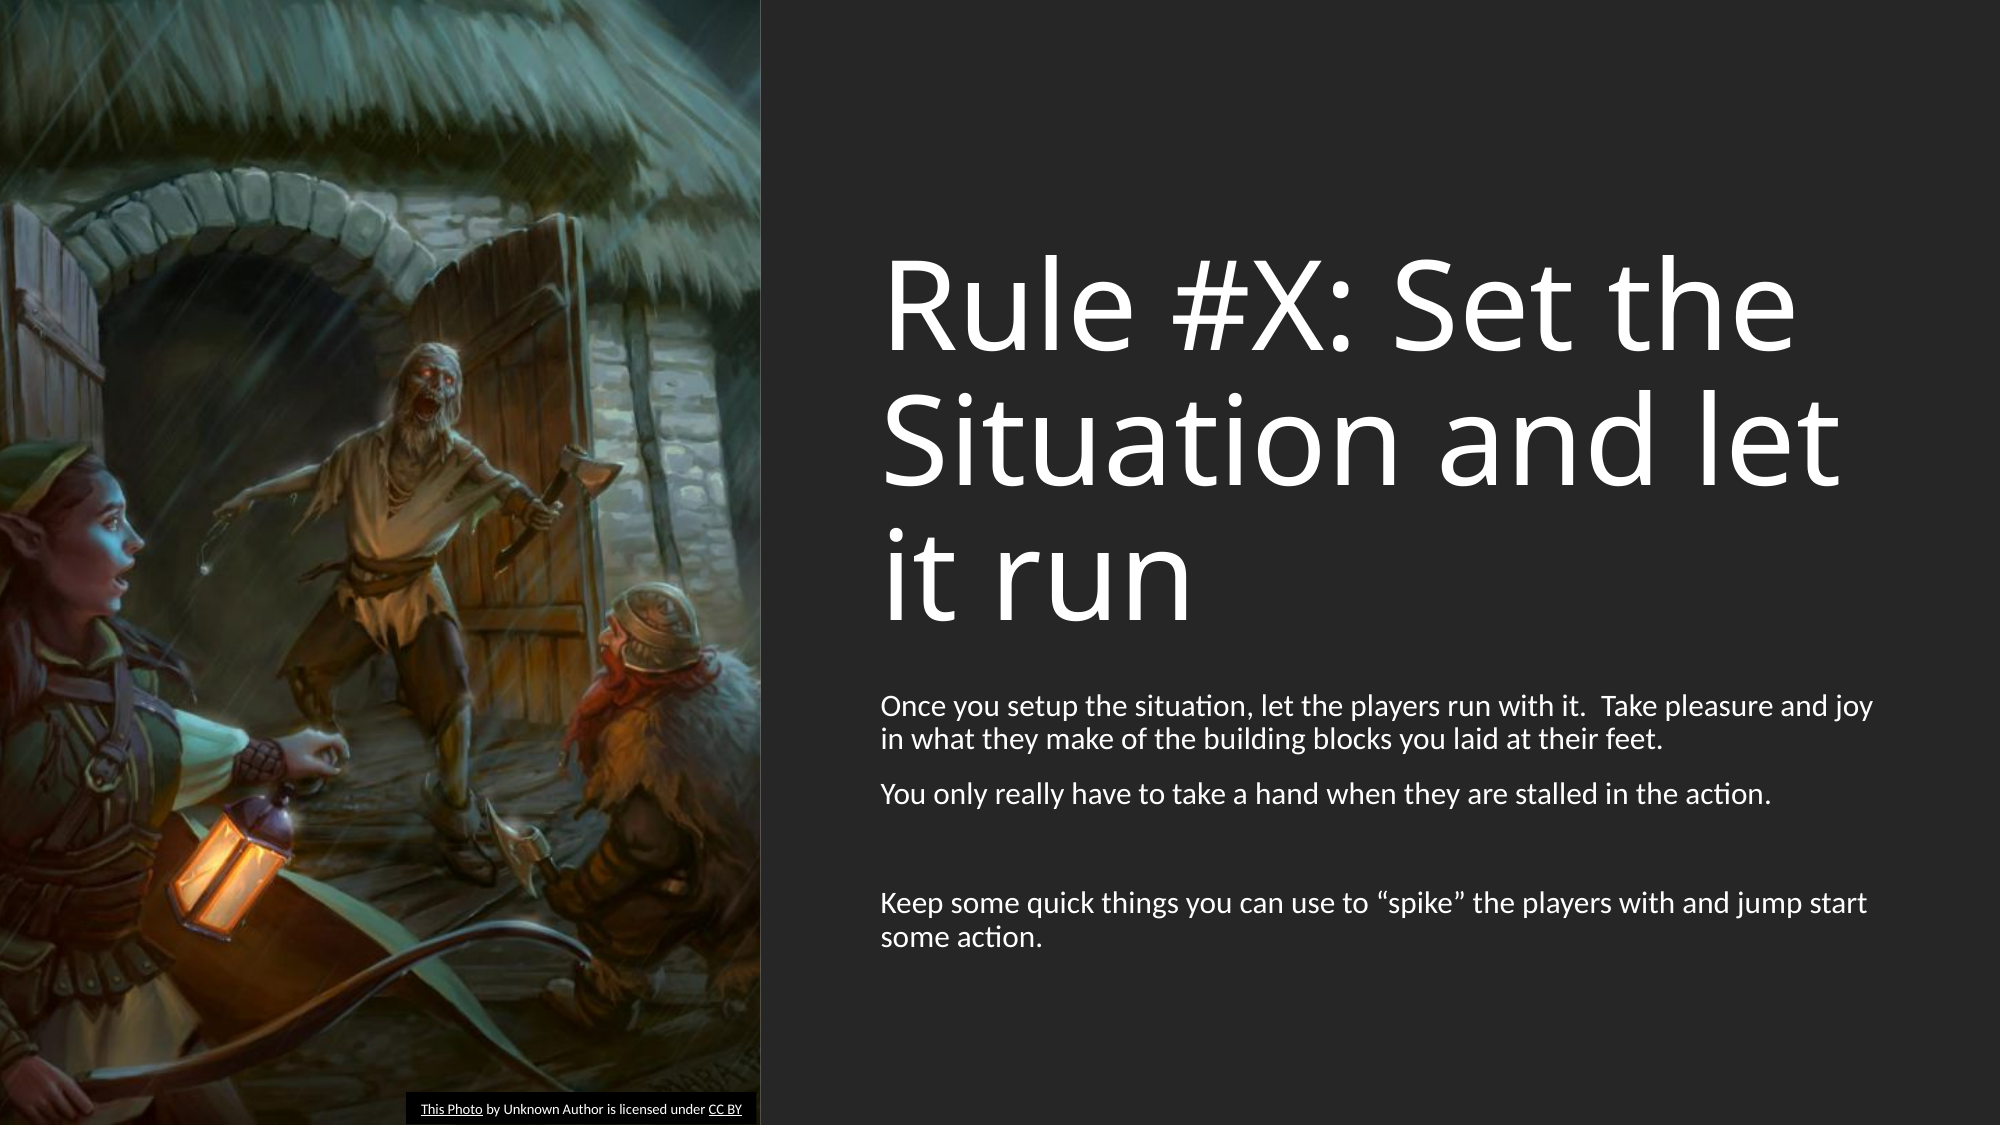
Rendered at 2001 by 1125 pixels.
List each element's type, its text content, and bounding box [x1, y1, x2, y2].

text_box [761, 0, 2000, 1125]
subtitle Once you setup the situation, let the players run with it. Take pleasure and joy in what they make of the building blocks you laid at their feet. You only really have to take a hand when they are stalled in the action. Keep some quick things you can use to “spike” the players with and jump start some action. [865, 681, 1895, 1020]
picture [0, 0, 761, 1125]
title Rule #X: Set the Situation and let it run [865, 104, 1895, 655]
